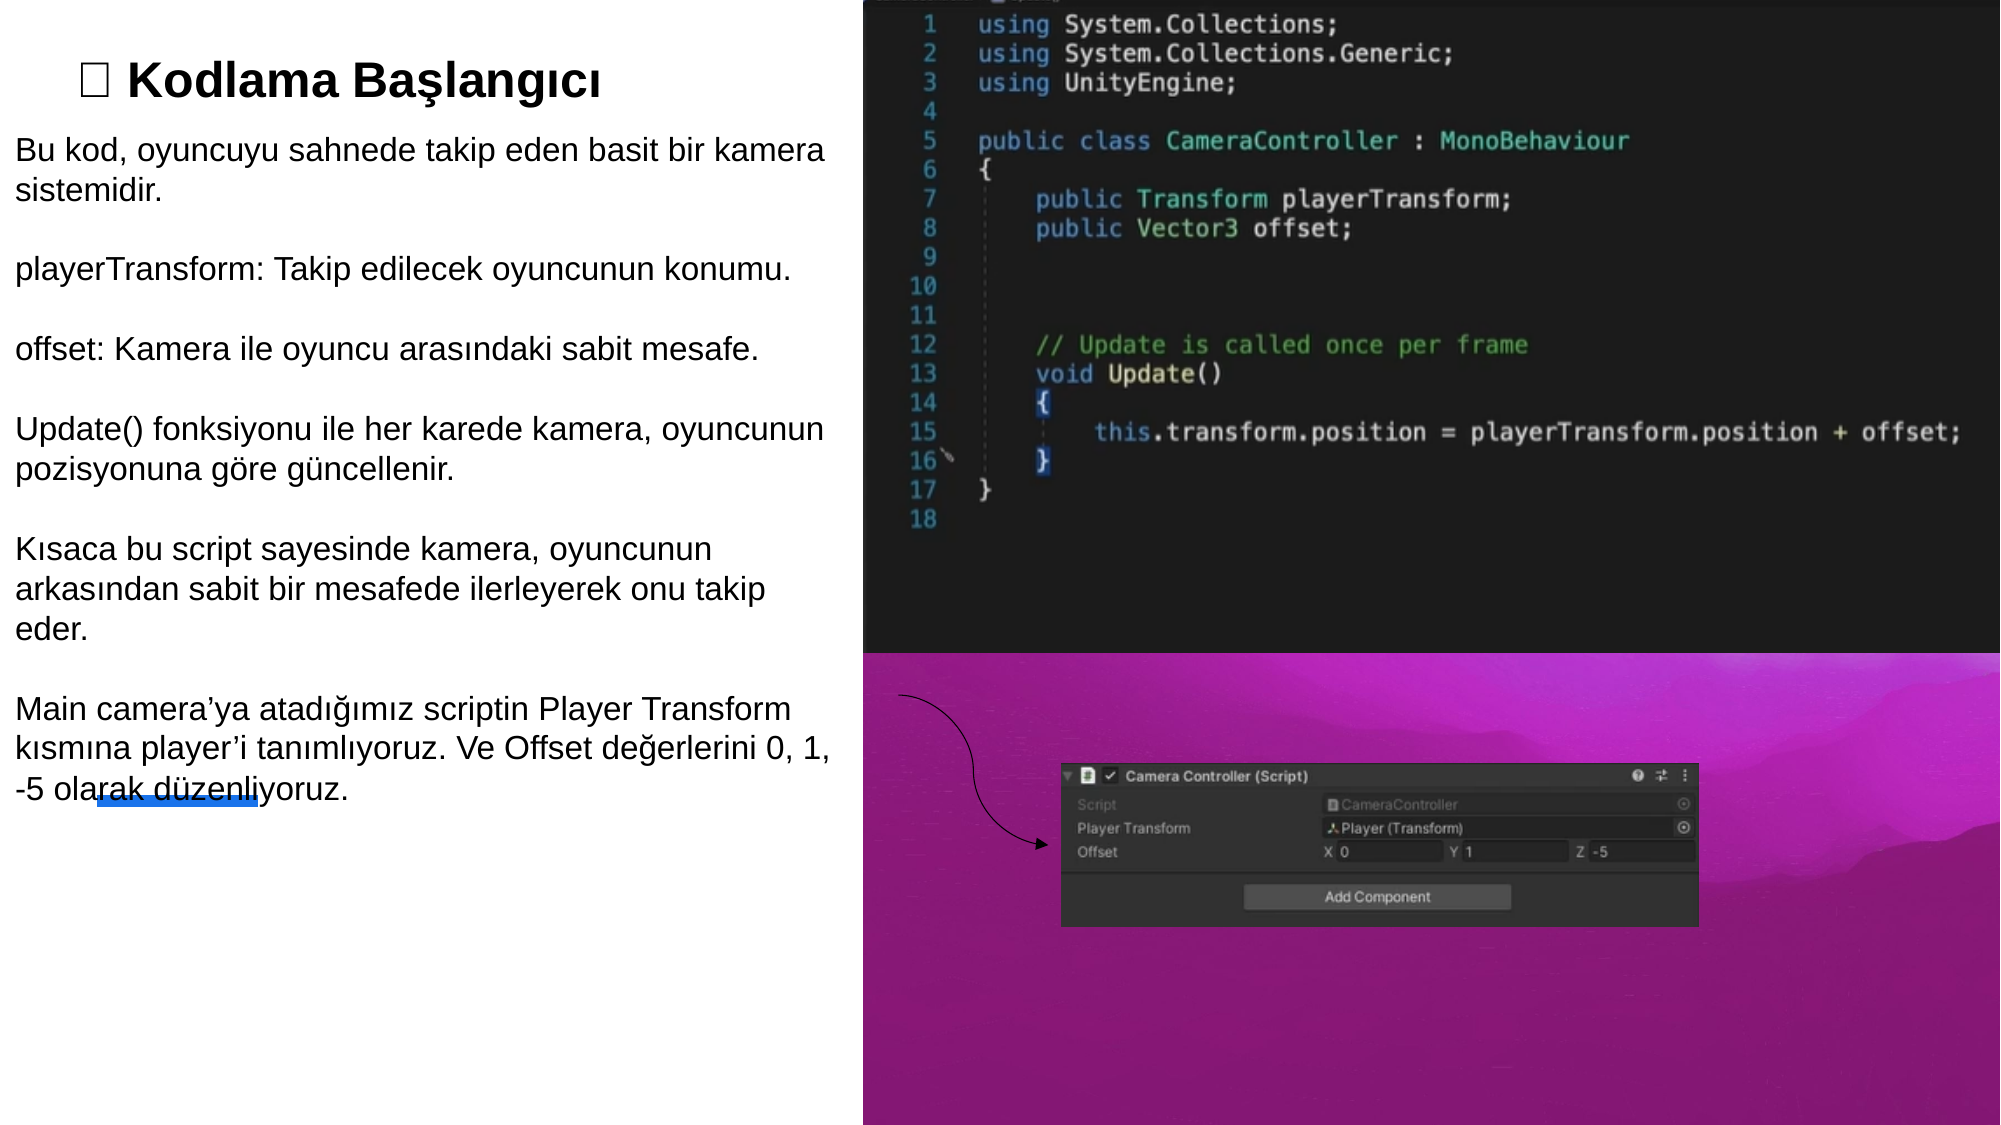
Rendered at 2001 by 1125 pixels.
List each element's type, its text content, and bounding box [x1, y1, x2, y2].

title 🧠 Kodlama Başlangıcı [68, 46, 795, 120]
text_box [0, 0, 862, 1125]
text_box Bu kod, oyuncuyu sahnede takip eden basit bir kamera sistemidir. playerTransform: Takip edilecek oyuncunun konumu. offset: Kamera ile oyuncu arasındaki sabit mesafe. Update() fonksiyonu ile her karede kamera, oyuncunun pozisyonuna göre güncellenir. Kısaca bu script sayesinde kamera, oyuncunun arkasından sabit bir mesafede ilerleyerek onu takip eder. Main camera’ya atadığımız scriptin Player Transform kısmına player’i tanımlıyoruz. Ve Offset değerlerini 0, 1, -5 olarak düzenliyoruz. [7, 120, 856, 974]
picture [862, 0, 2000, 1125]
